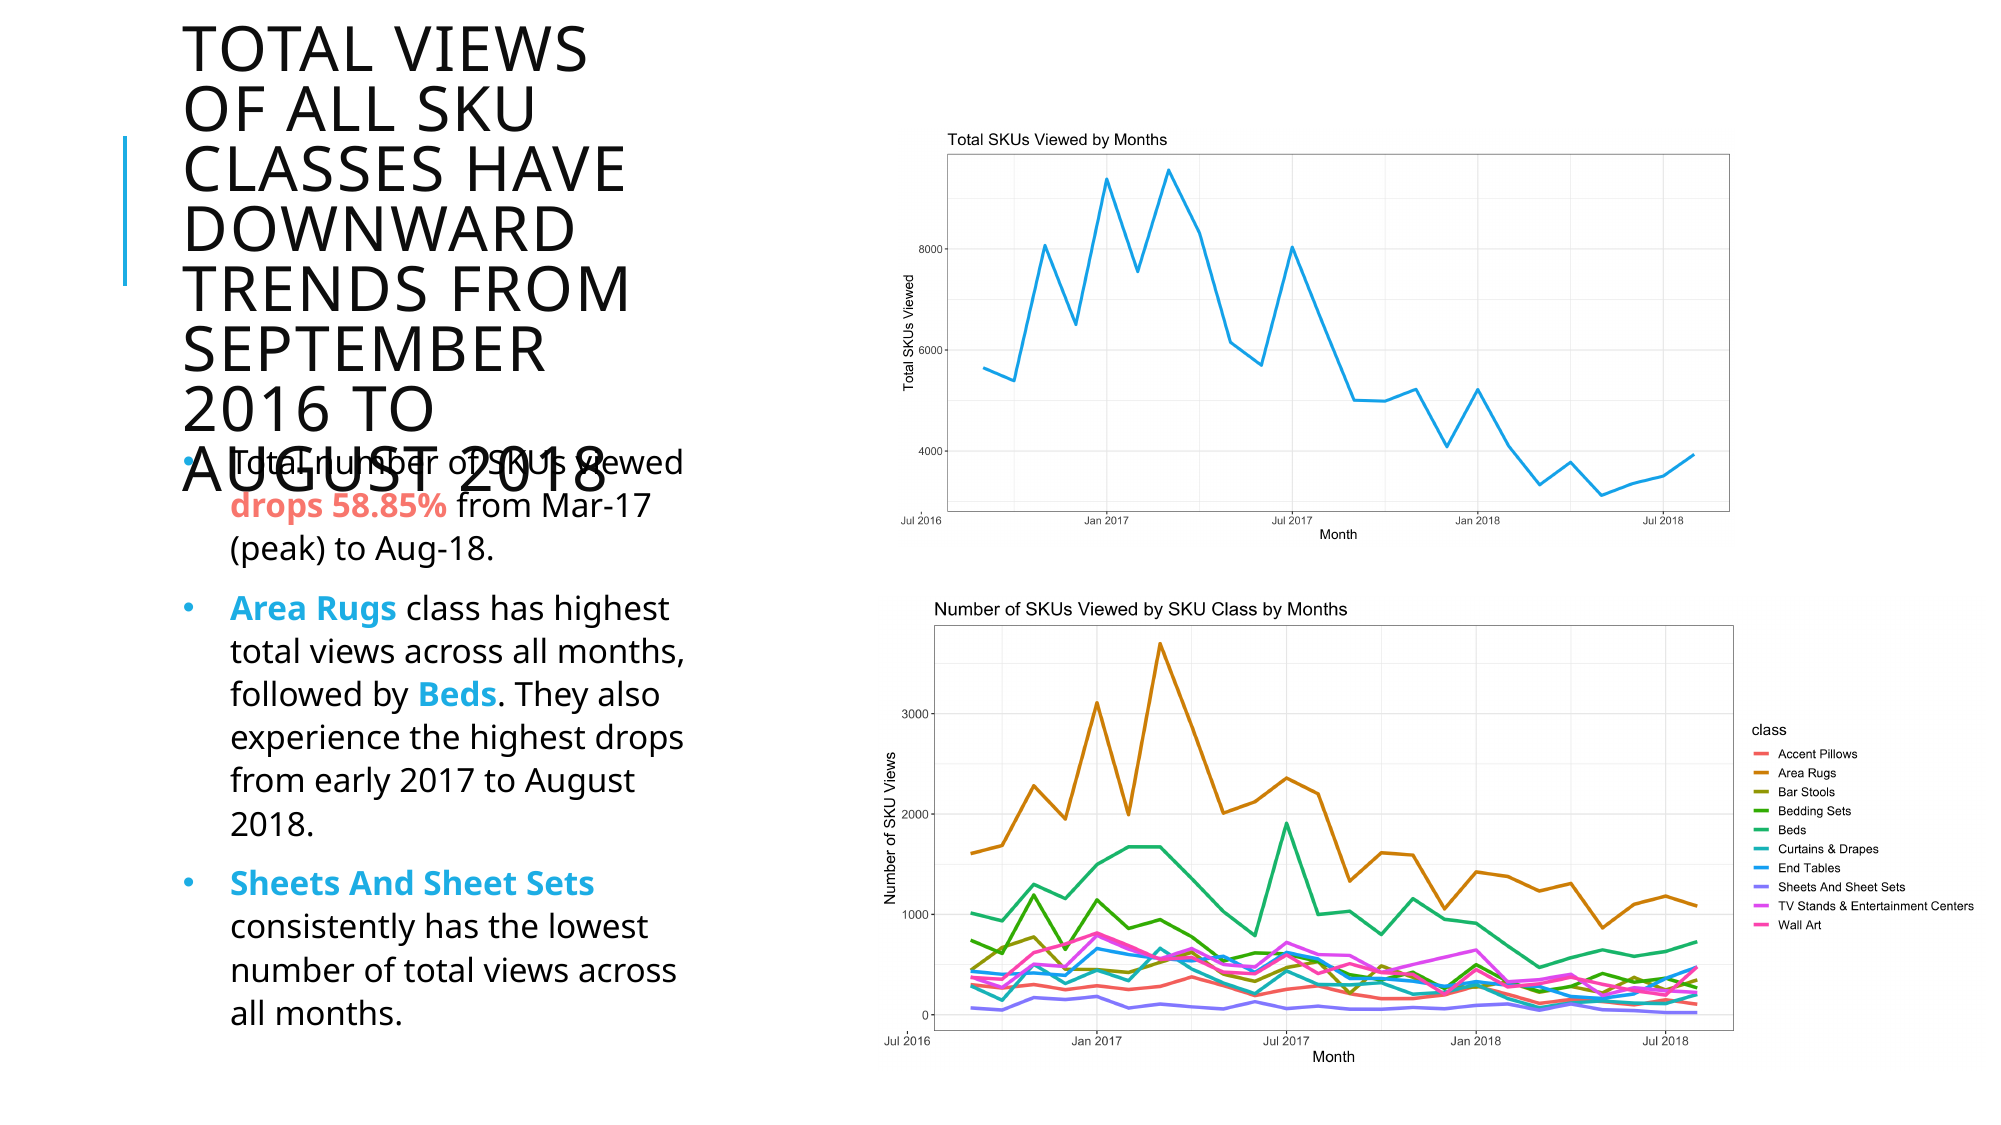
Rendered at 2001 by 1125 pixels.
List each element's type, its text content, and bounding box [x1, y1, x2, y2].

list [878, 596, 1986, 1072]
picture [898, 128, 1735, 547]
title Total views of all SKU classes have downward trends from September 2016 to August 2018 [168, 77, 711, 430]
list Total number of SKUs viewed drops 58.85% from Mar-17 (peak) to Aug-18. Area Rugs class has highest total views across all months, followed by Beds. They also experience the highest drops from early 2017 to August 2018. Sheets And Sheet Sets consistently has the lowest number of total views across all months. [168, 430, 711, 1048]
